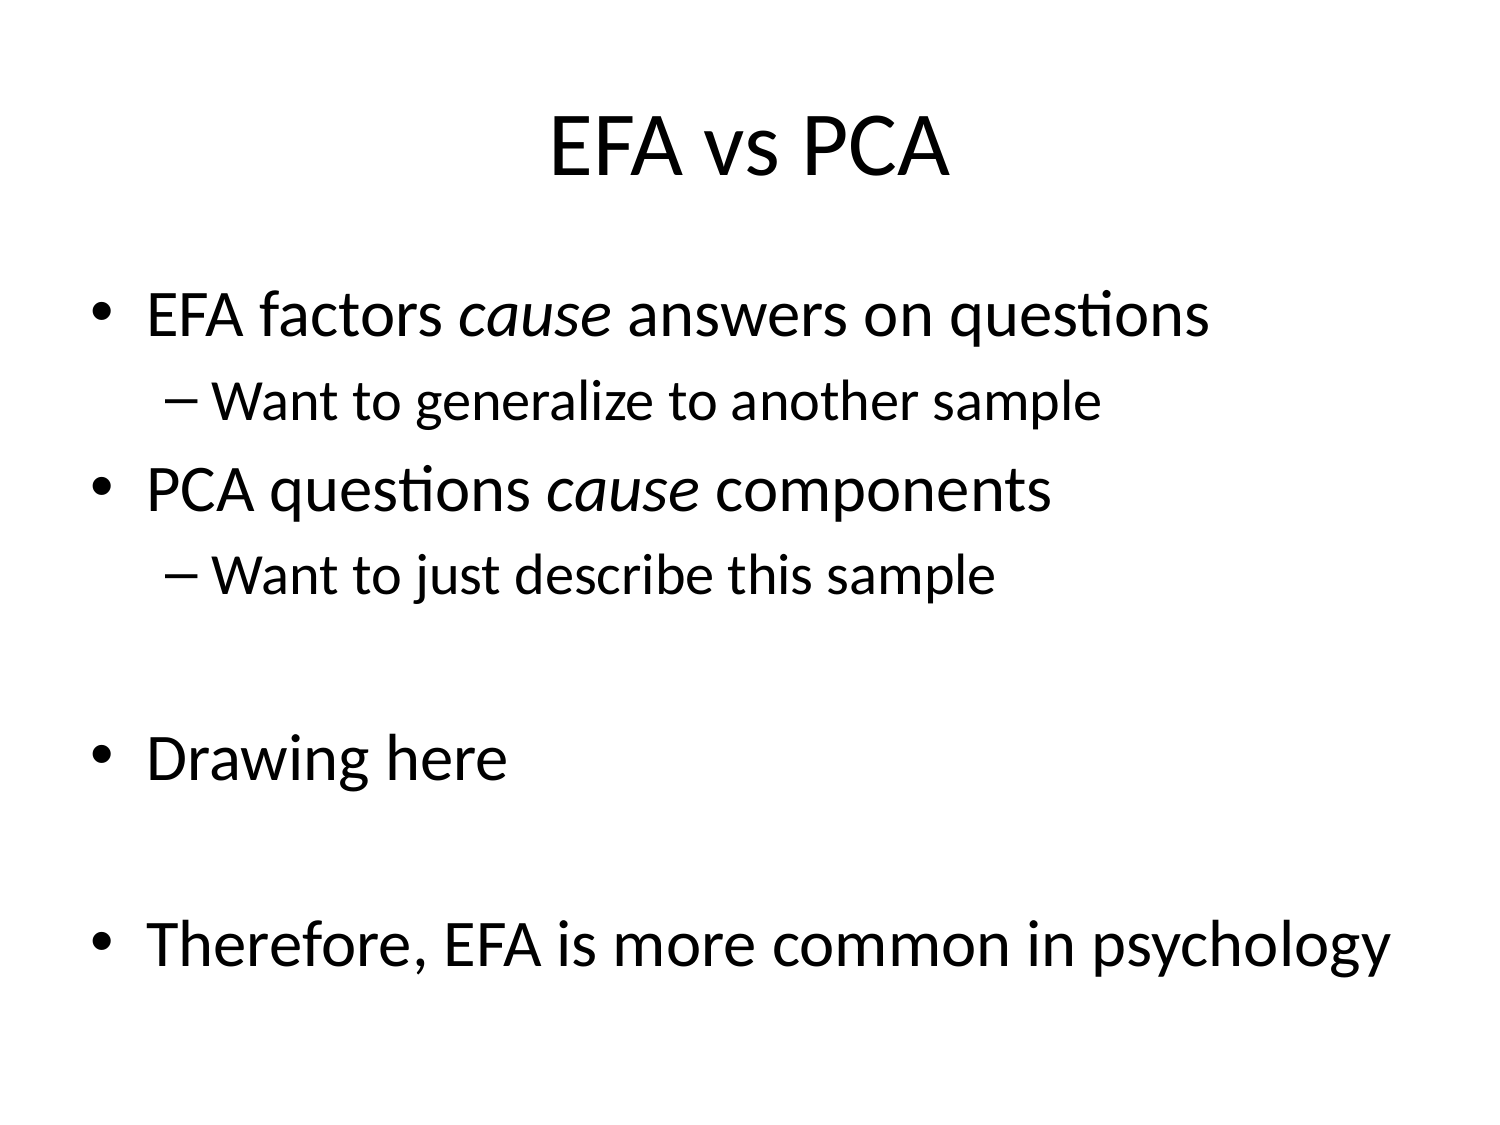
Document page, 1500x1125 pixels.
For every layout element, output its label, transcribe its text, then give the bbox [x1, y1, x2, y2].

title EFA vs PCA [75, 45, 1425, 233]
list EFA factors cause answers on questions Want to generalize to another sample PCA questions cause components Want to just describe this sample Drawing here Therefore, EFA is more common in psychology [75, 262, 1425, 1005]
